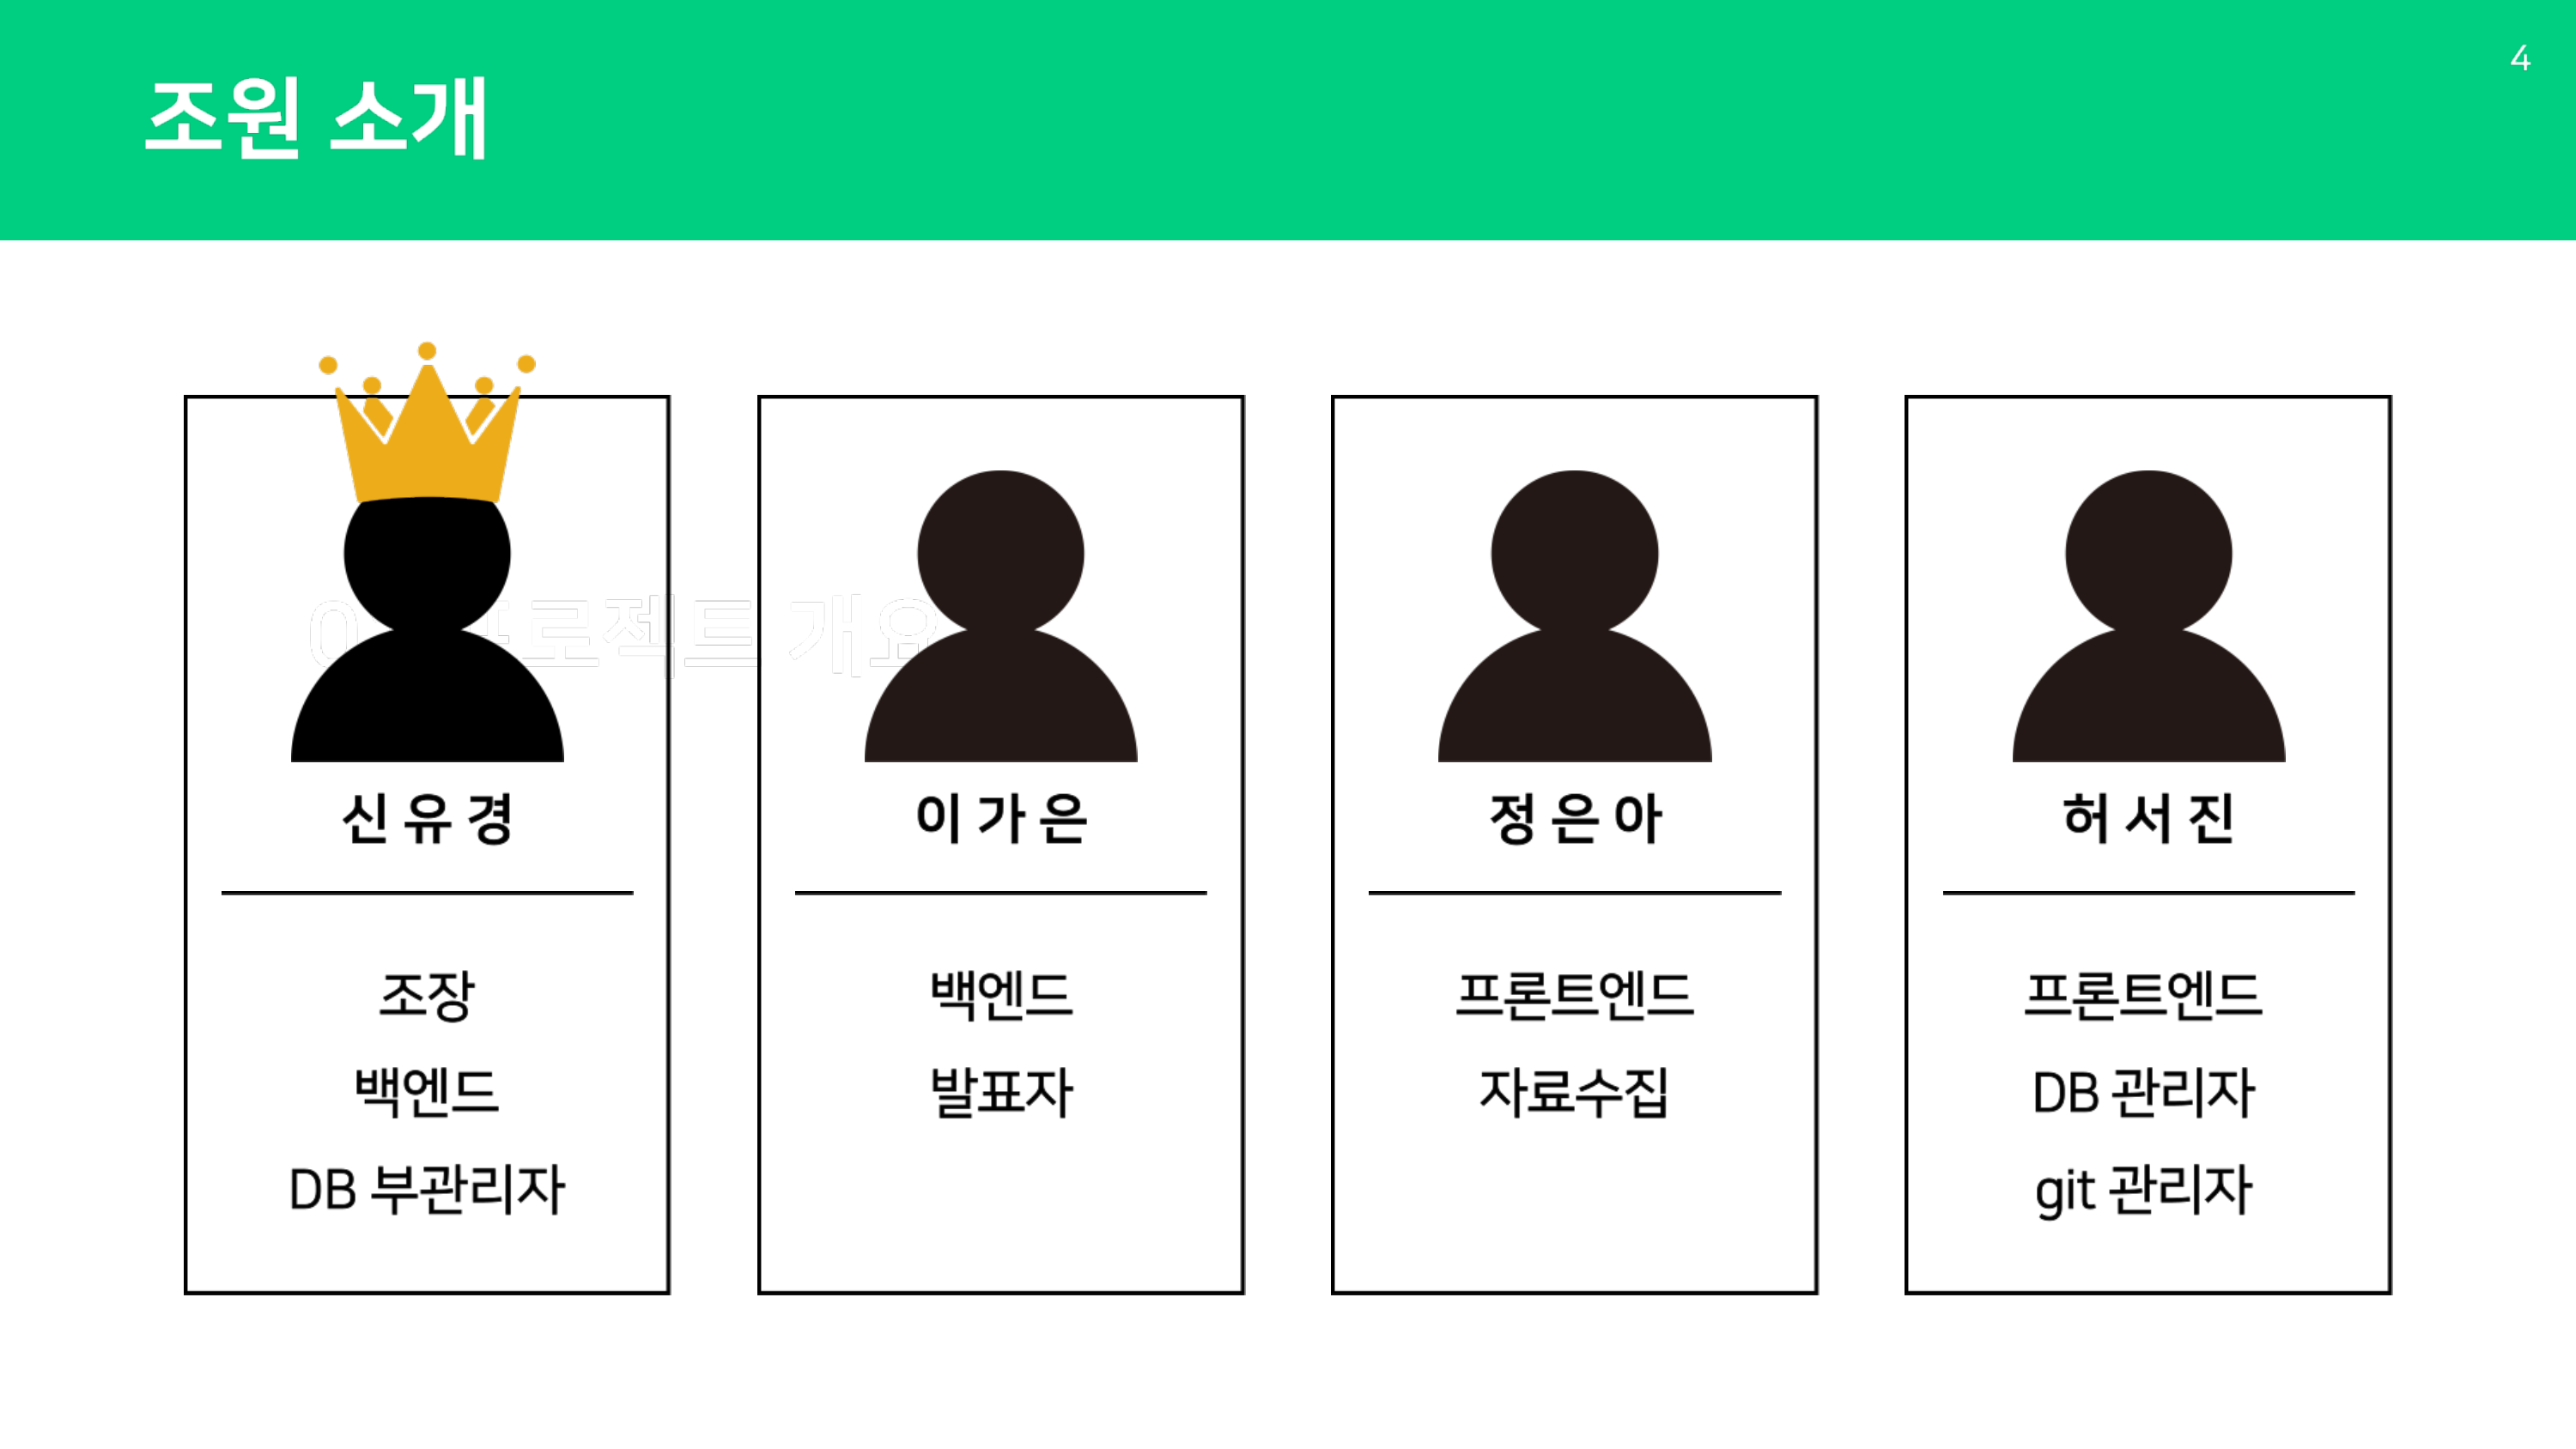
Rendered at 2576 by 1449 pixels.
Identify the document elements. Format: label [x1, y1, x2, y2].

picture [0, 0, 2576, 264]
picture [74, 315, 2409, 1296]
